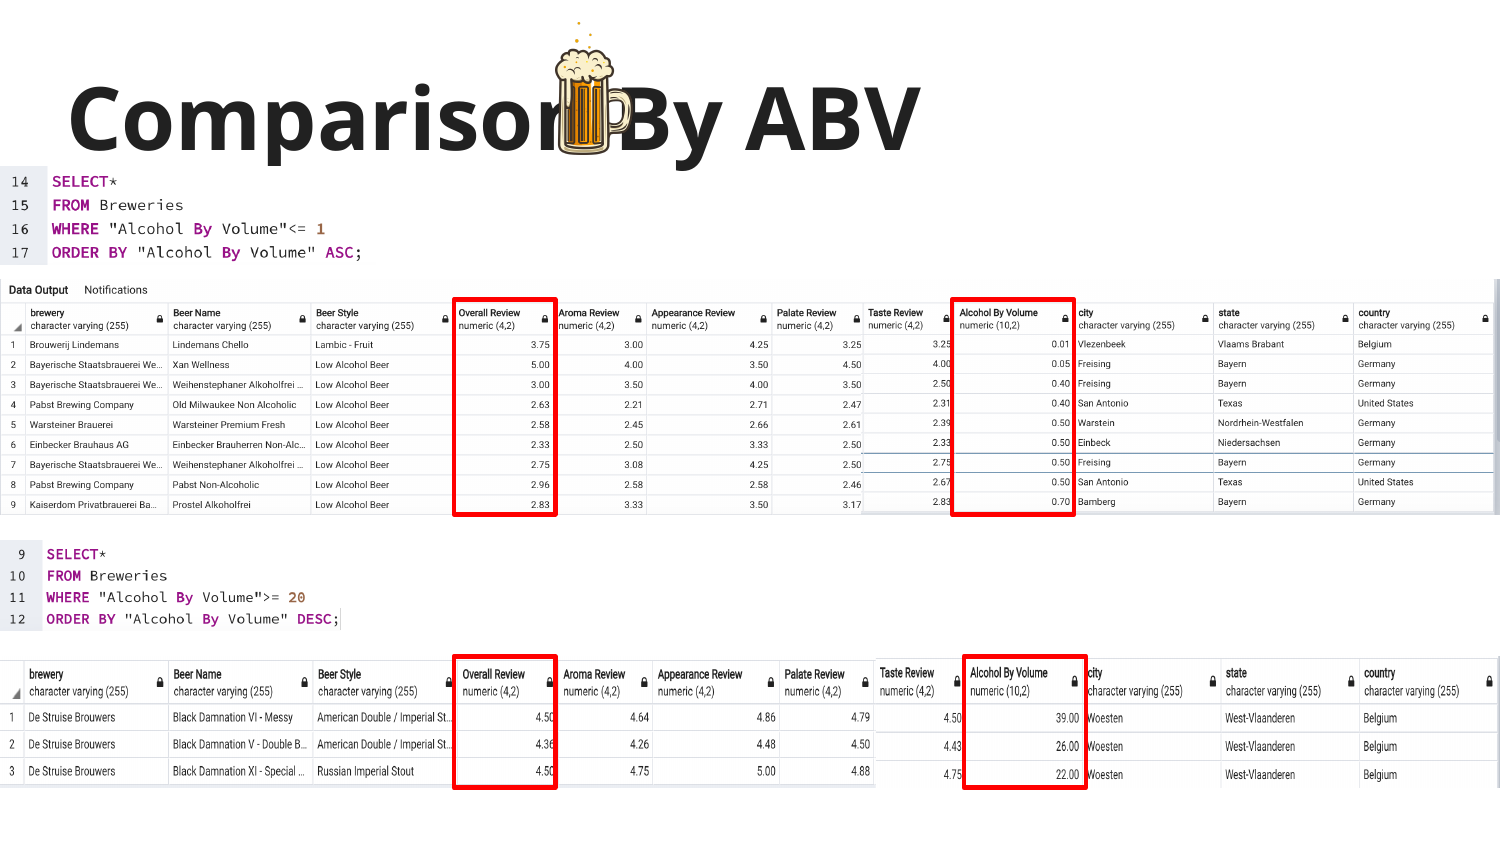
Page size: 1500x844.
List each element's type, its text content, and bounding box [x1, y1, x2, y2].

picture [0, 539, 341, 631]
picture [554, 22, 633, 155]
picture [0, 279, 1500, 515]
title Comparison By ABV [51, 48, 1449, 180]
picture [0, 165, 377, 265]
picture [0, 655, 1500, 788]
